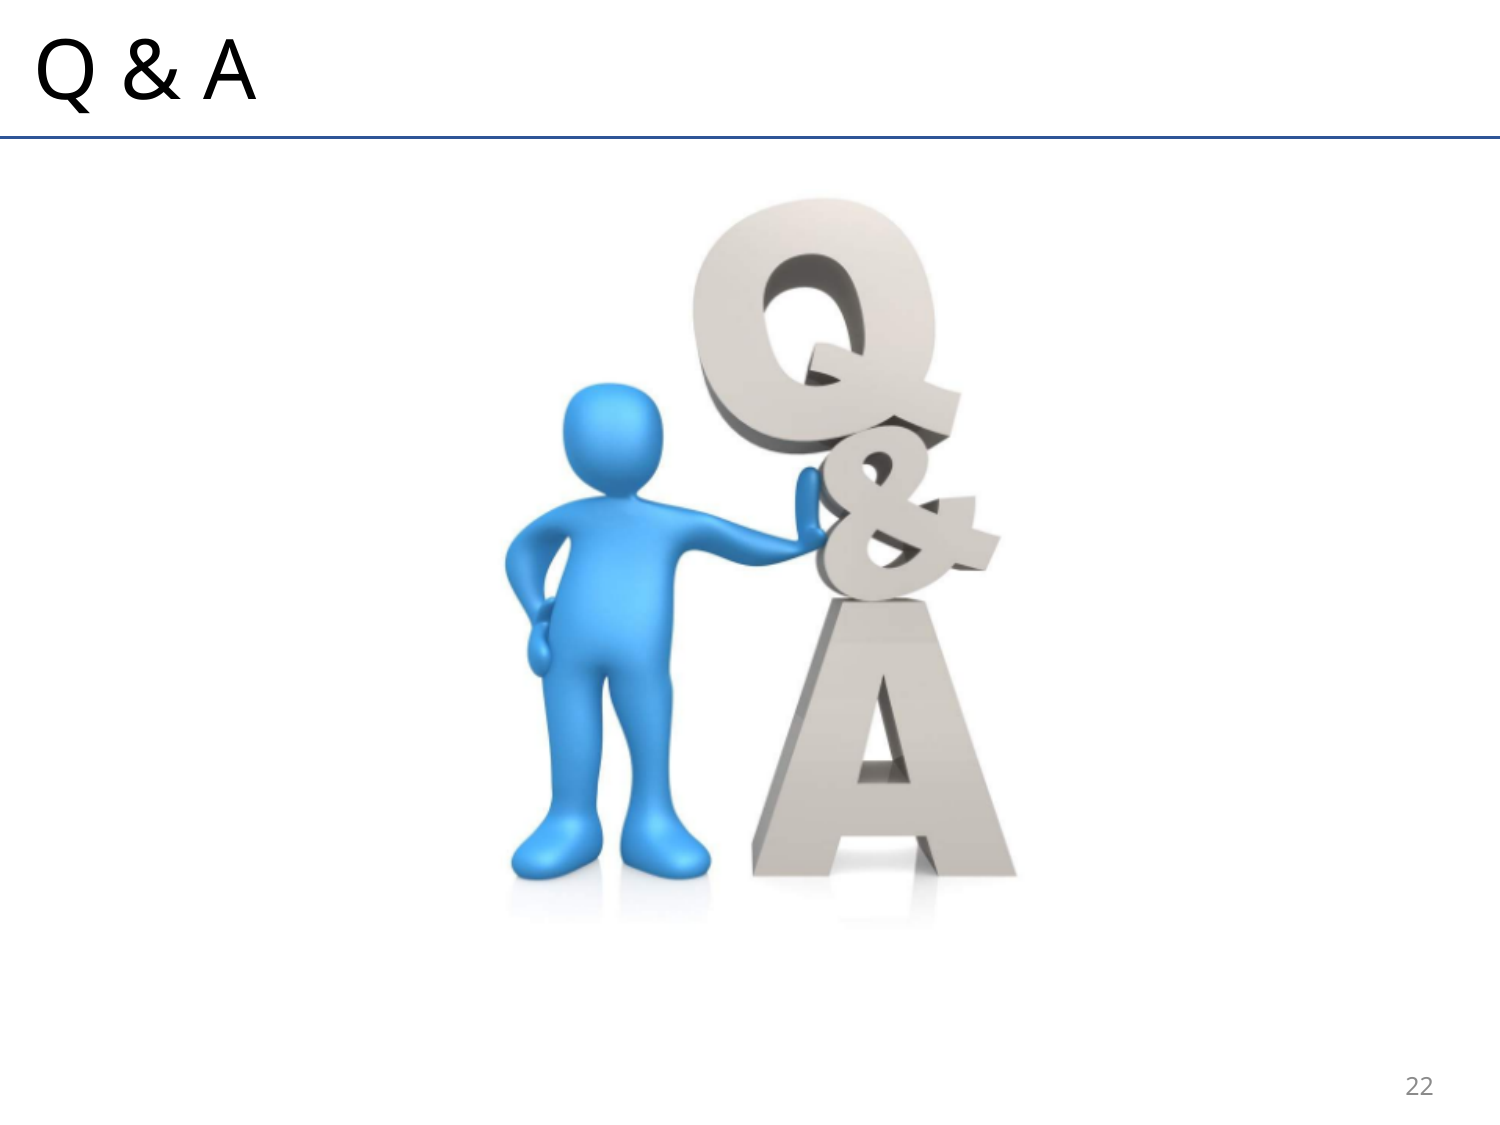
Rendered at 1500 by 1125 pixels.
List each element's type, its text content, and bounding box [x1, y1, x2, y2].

slide_number 22 [1111, 1057, 1449, 1118]
picture [407, 189, 1093, 936]
title Q & A [18, 19, 1313, 126]
